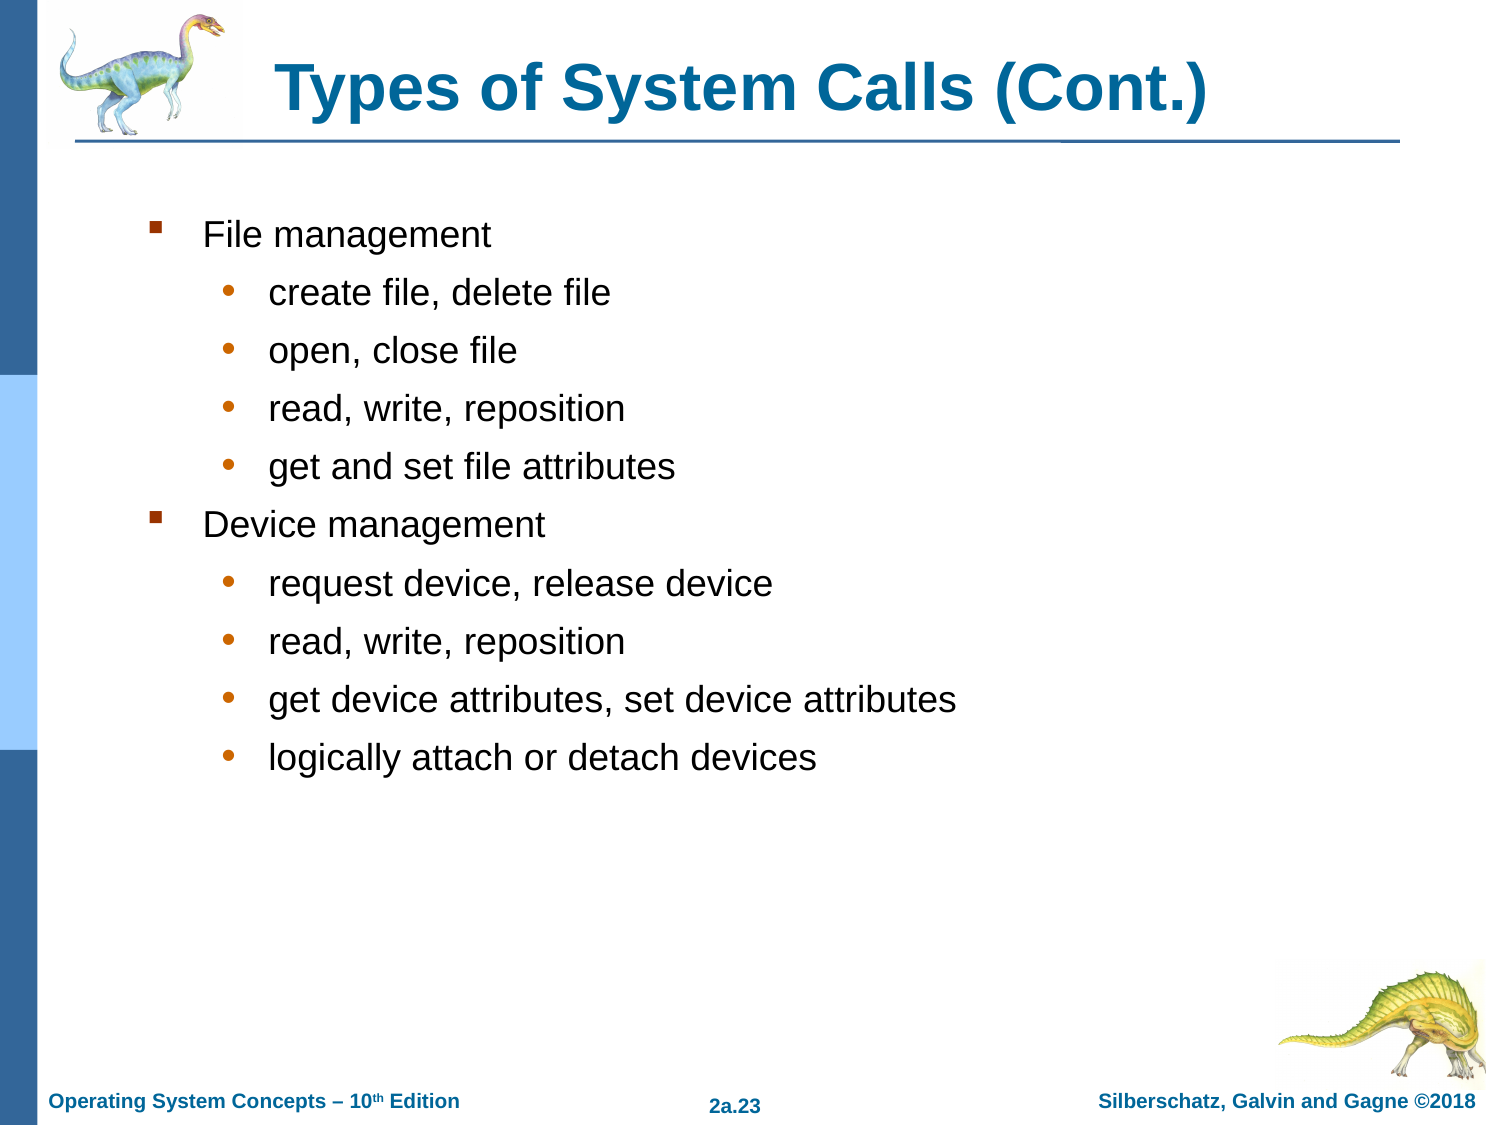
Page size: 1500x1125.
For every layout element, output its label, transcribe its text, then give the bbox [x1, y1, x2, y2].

title Types of System Calls (Cont.) [84, 36, 1400, 132]
picture [1275, 959, 1486, 1090]
list File management create file, delete file open, close file read, write, reposition get and set file attributes Device management request device, release device read, write, reposition get device attributes, set device attributes logically attach or detach devices [131, 202, 1400, 946]
picture [46, 0, 243, 149]
